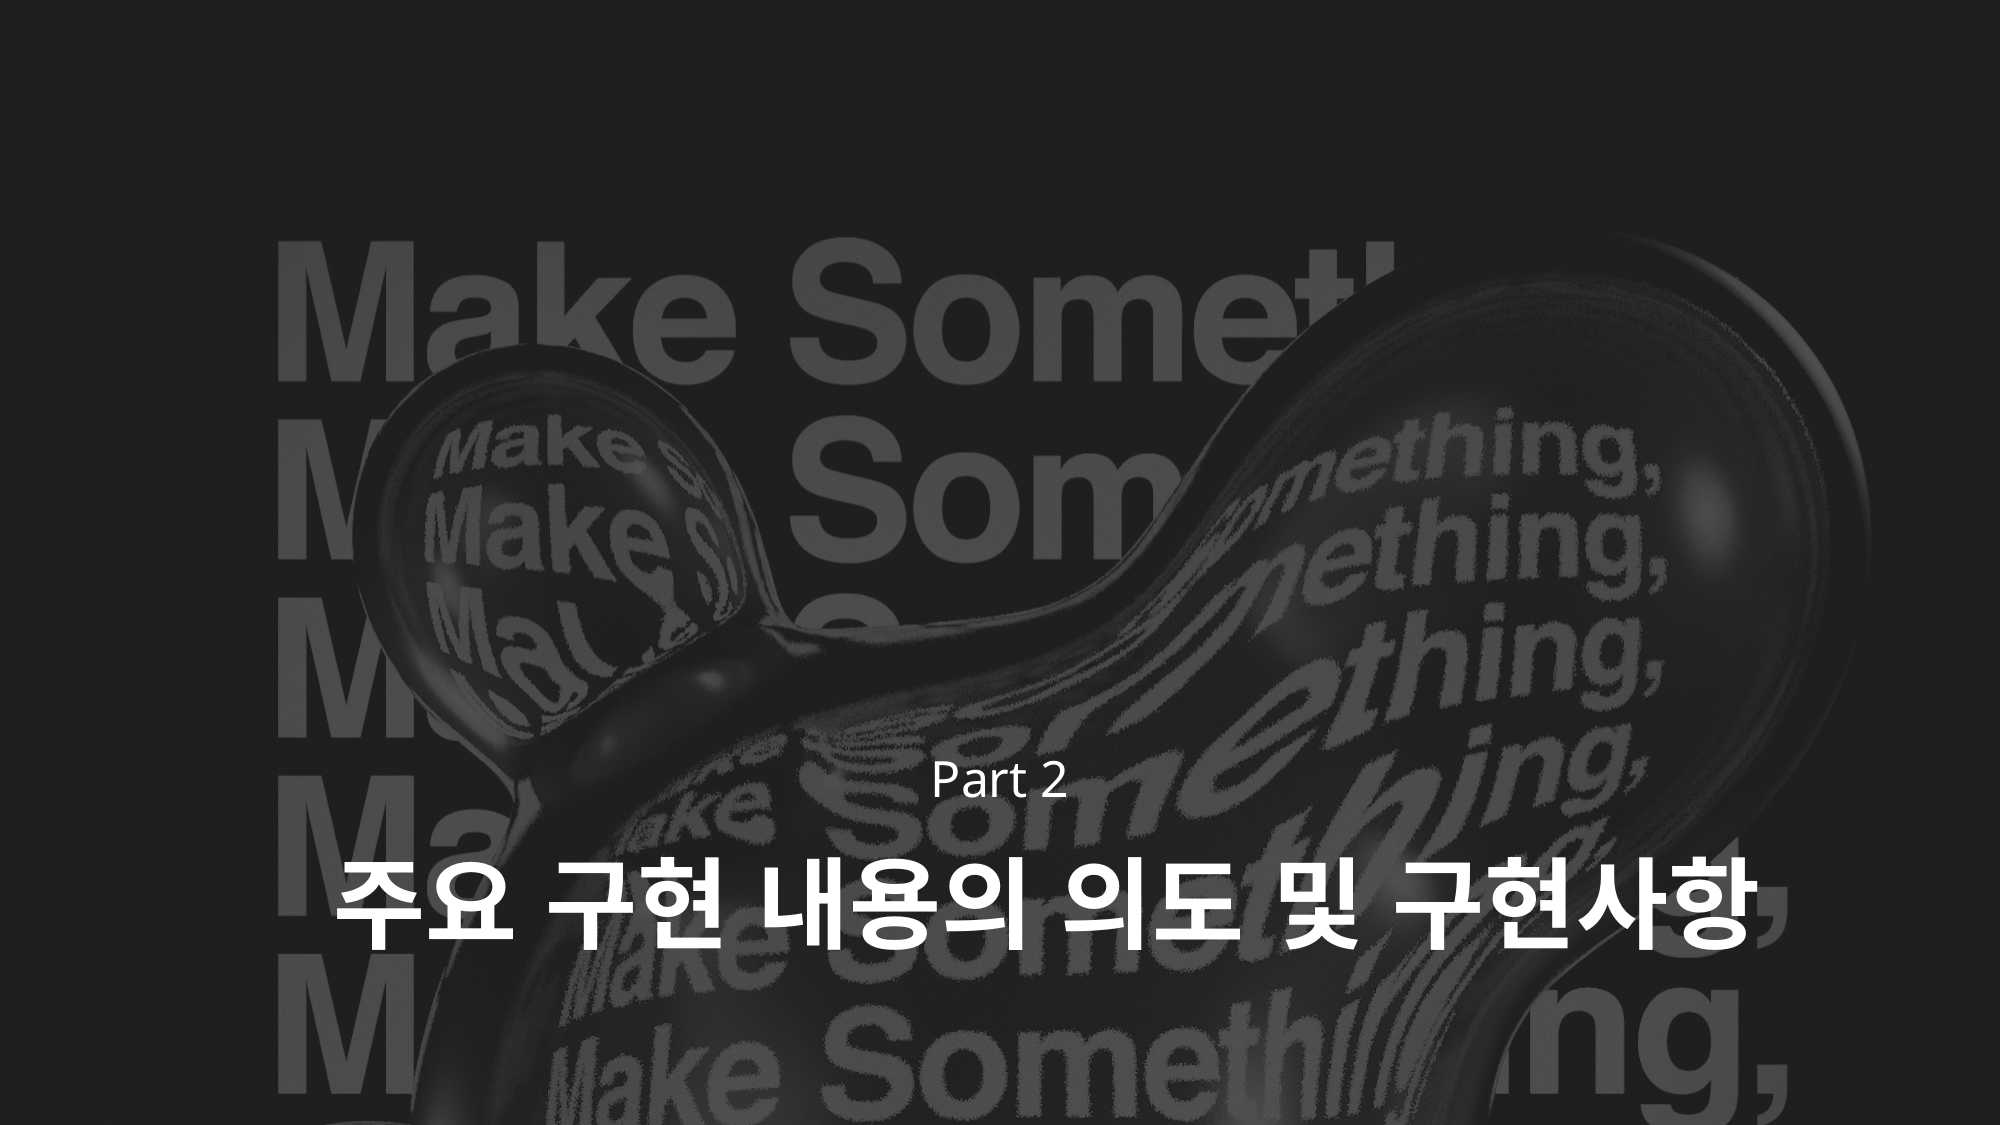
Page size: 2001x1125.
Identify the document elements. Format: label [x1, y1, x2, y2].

picture [0, 0, 2000, 1125]
text_box [325, 739, 1770, 971]
